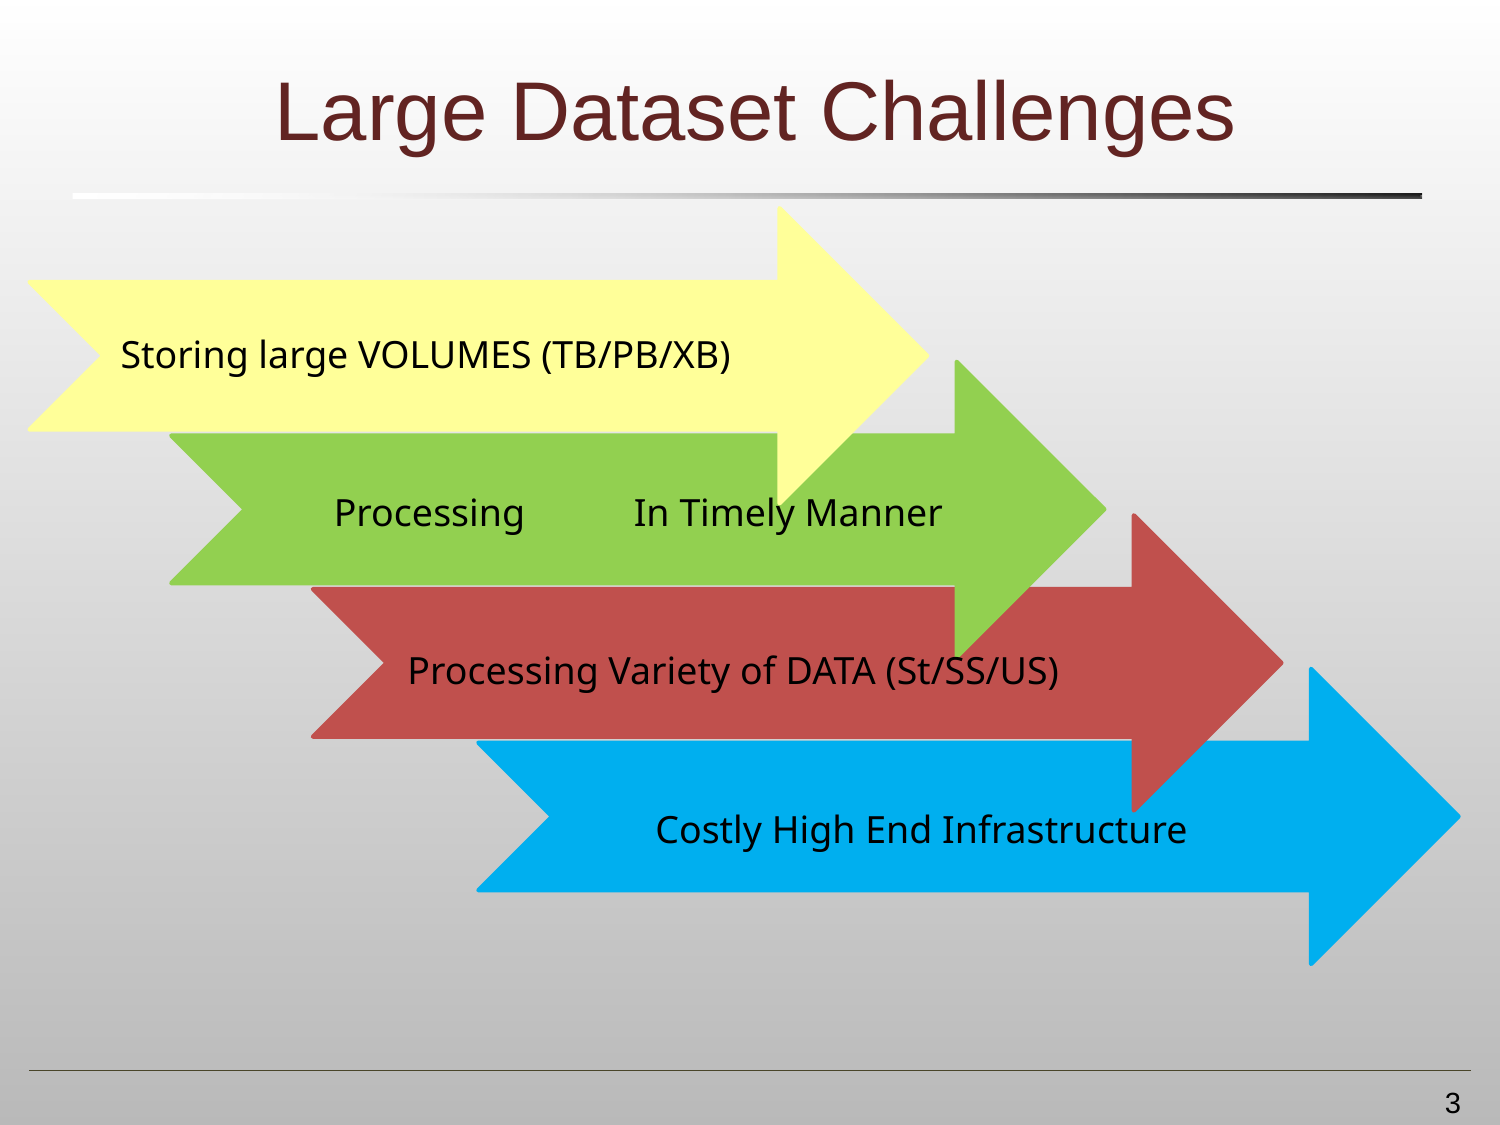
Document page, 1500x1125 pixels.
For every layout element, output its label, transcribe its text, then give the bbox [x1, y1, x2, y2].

text_box Storing large VOLUMES (TB/PB/XB) Processing In Timely Manner Processing Variety of DATA (St/SS/US) Costly High End Infrastructure [118, 328, 1285, 839]
text_box [478, 668, 1459, 965]
text_box 3 [1440, 1077, 1466, 1115]
text_box [29, 208, 900, 430]
title Large Dataset Challenges [272, 55, 1410, 160]
text_box [72, 193, 1423, 199]
